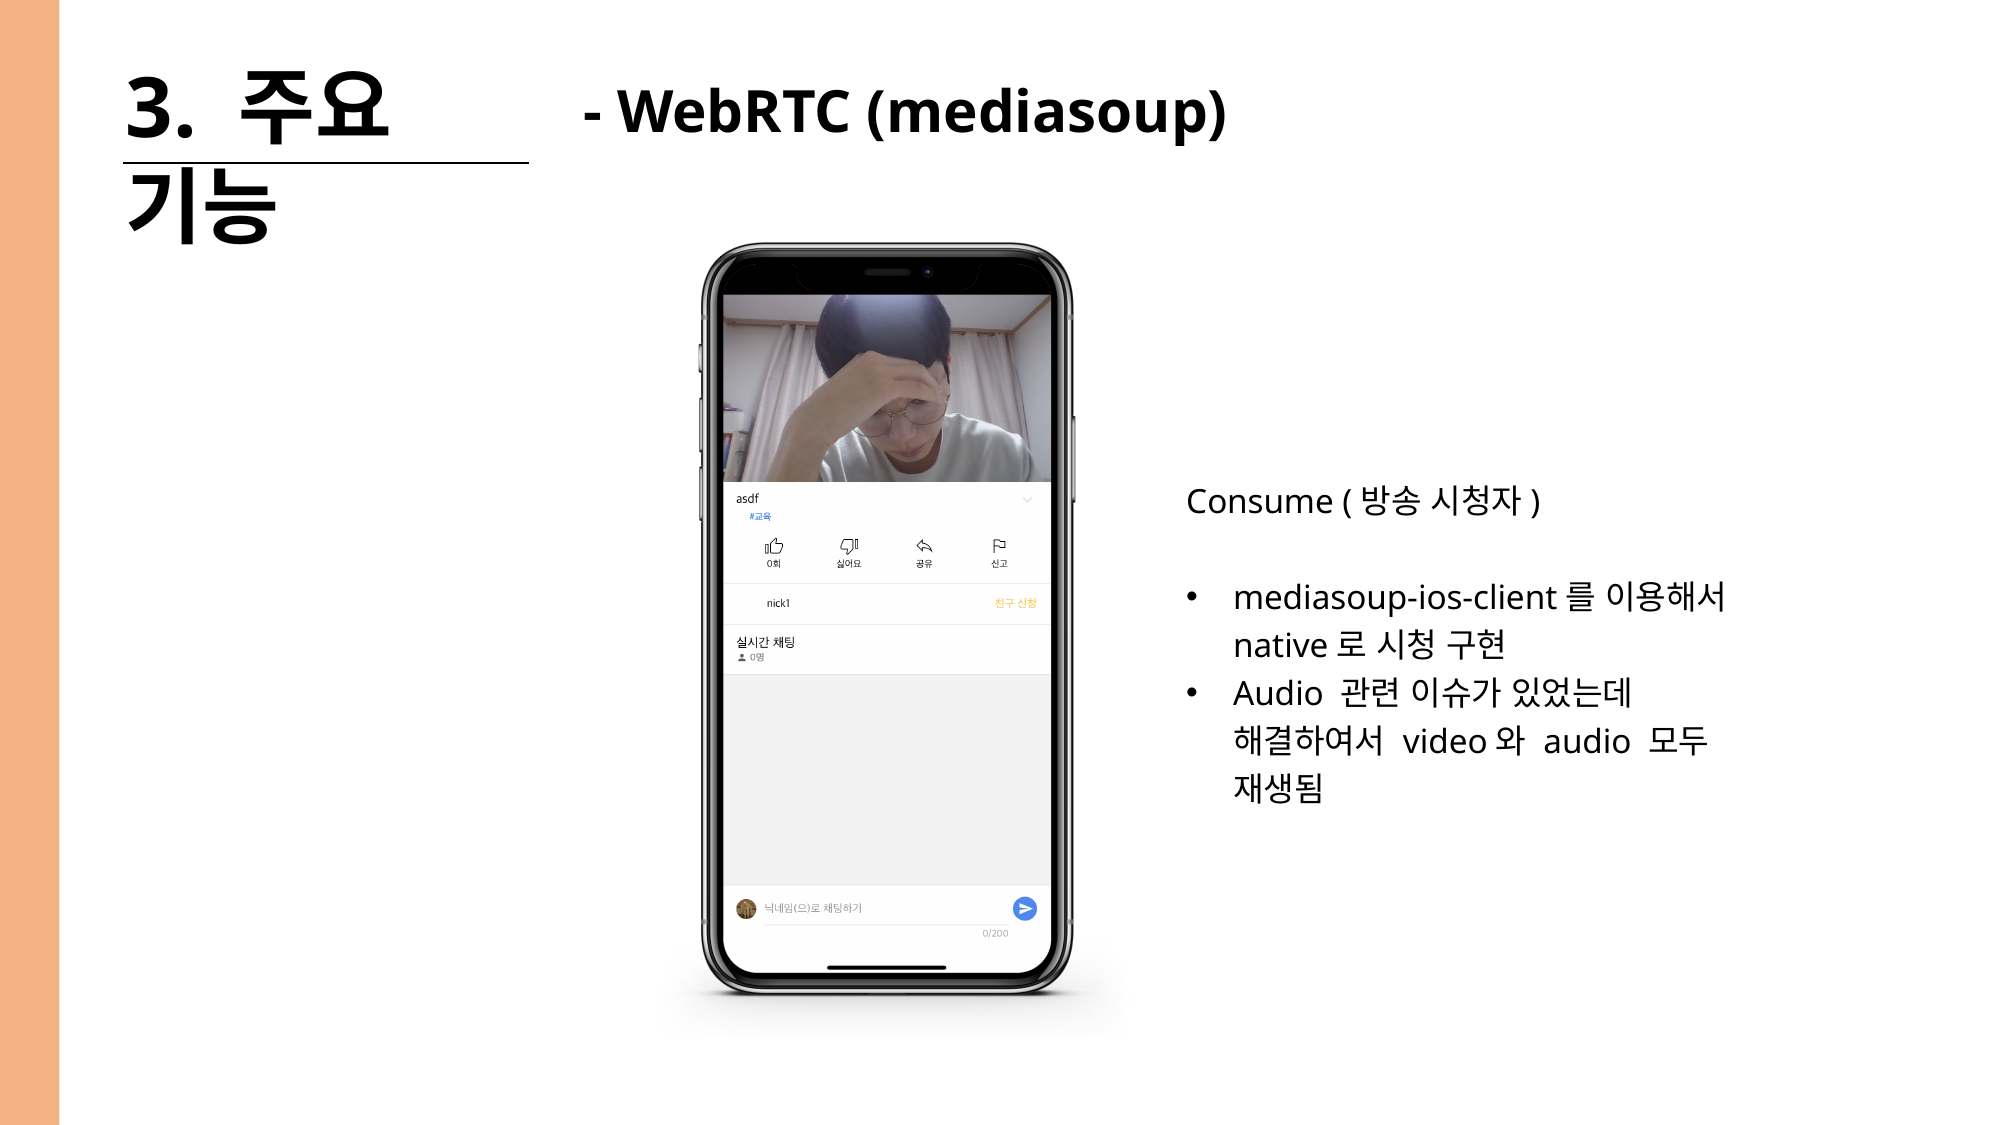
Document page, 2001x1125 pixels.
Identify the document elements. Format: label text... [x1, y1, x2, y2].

text_box 3. 주요 기능 [111, 46, 554, 262]
text_box - WebRTC (mediasoup) [568, 67, 1352, 152]
picture [653, 242, 1131, 1038]
text_box [0, 0, 60, 1125]
text_box Consume (방송 시청자) mediasoup-ios-client를 이용해서 native로 시청 구현 Audio 관련 이슈가 있었는데 해결하여서 video와 audio 모두 재생됨 [1171, 465, 1787, 816]
